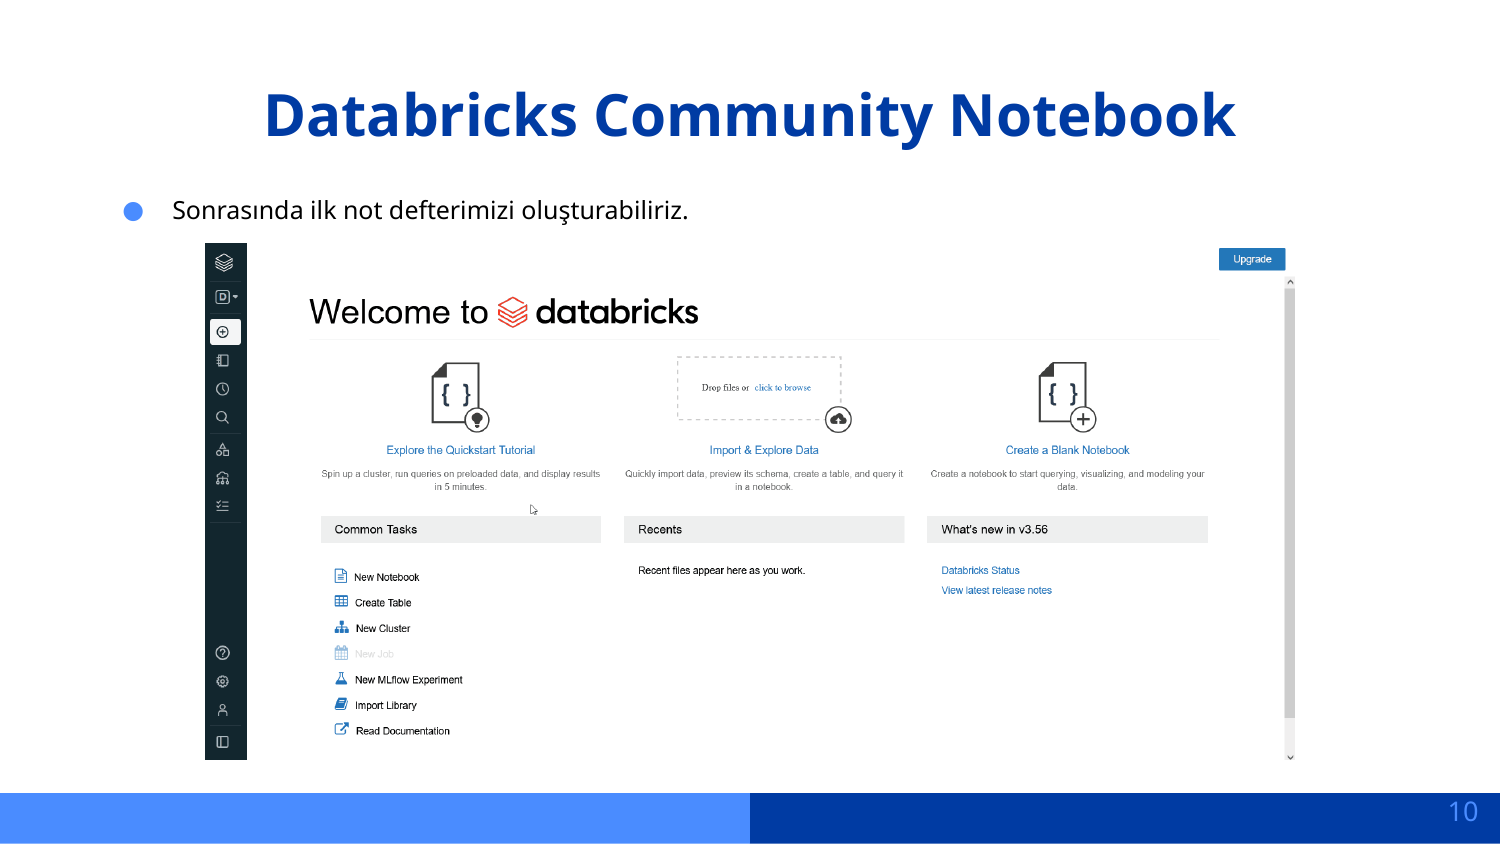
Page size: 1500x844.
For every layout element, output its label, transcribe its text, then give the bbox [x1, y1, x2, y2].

title Databricks Community Notebook [117, 62, 1383, 157]
text_box Sonrasında ilk not defterimizi oluşturabiliriz. [82, 179, 1435, 433]
slide_number 10 [1403, 779, 1494, 844]
picture [205, 243, 1295, 760]
